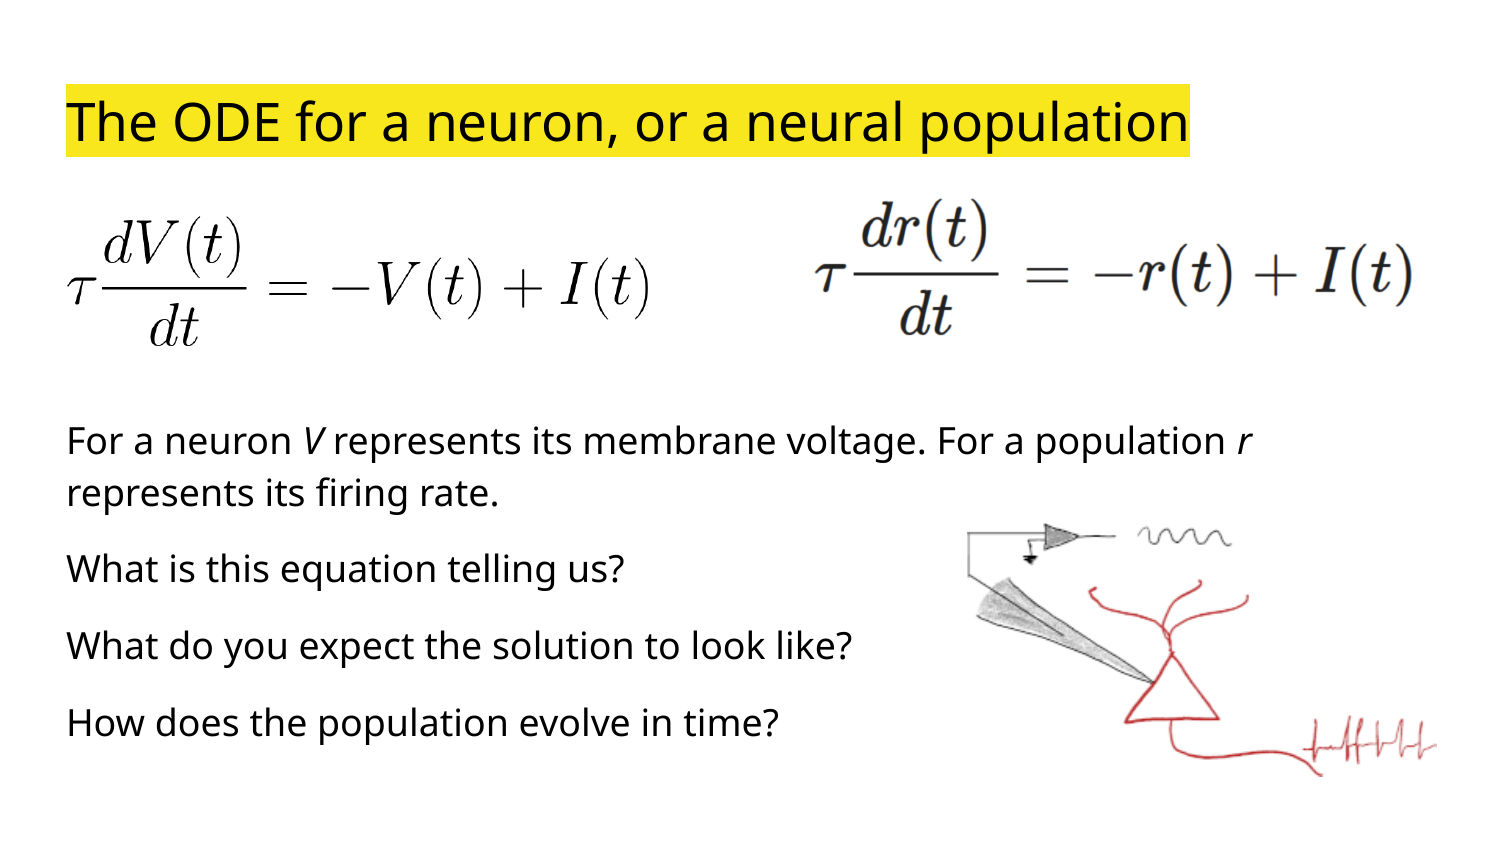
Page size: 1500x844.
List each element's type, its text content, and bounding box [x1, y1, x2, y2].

title The ODE for a neuron, or a neural population [51, 72, 1449, 167]
list For a neuron V represents its membrane voltage. For a population r represents its firing rate. What is this equation telling us? What do you expect the solution to look like? How does the population evolve in time? [51, 395, 1449, 777]
picture [67, 216, 648, 346]
picture [782, 166, 1495, 399]
picture [967, 523, 1437, 777]
